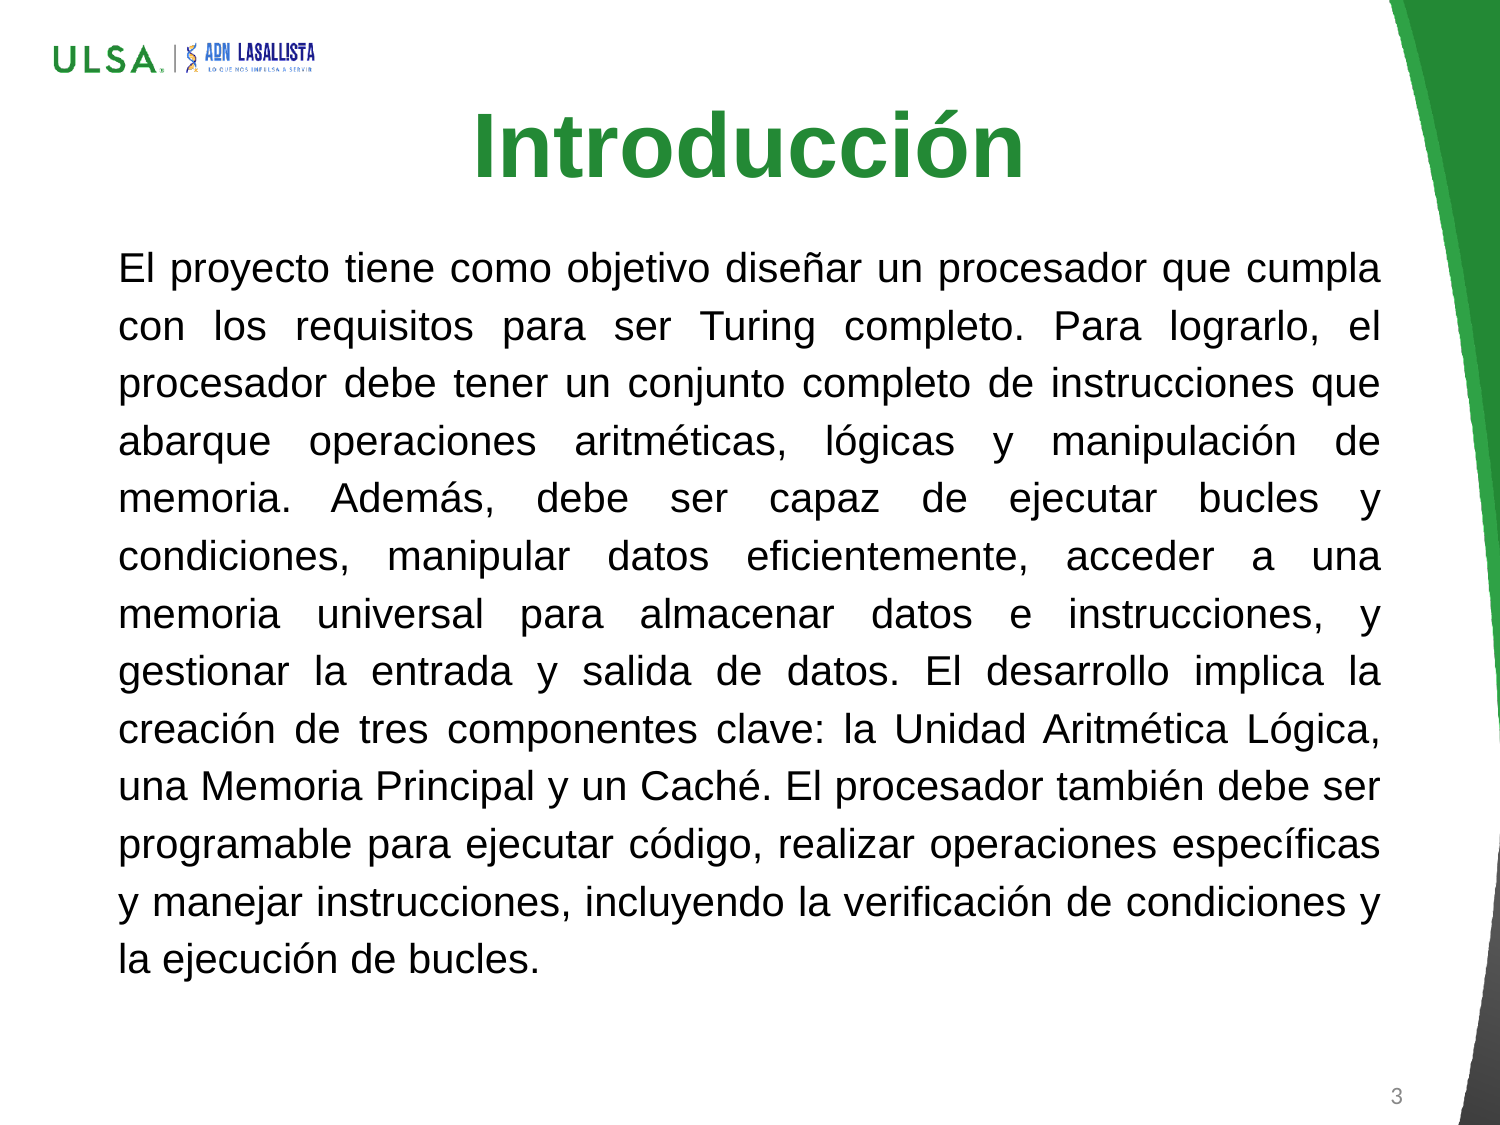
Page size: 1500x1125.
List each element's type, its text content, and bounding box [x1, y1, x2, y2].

list El proyecto tiene como objetivo diseñar un procesador que cumpla con los requisitos para ser Turing completo. Para lograrlo, el procesador debe tener un conjunto completo de instrucciones que abarque operaciones aritméticas, lógicas y manipulación de memoria. Además, debe ser capaz de ejecutar bucles y condiciones, manipular datos eficientemente, acceder a una memoria universal para almacenar datos e instrucciones, y gestionar la entrada y salida de datos. El desarrollo implica la creación de tres componentes clave: la Unidad Aritmética Lógica, una Memoria Principal y un Caché. El procesador también debe ser programable para ejecutar código, realizar operaciones específicas y manejar instrucciones, incluyendo la verificación de condiciones y la ejecución de bucles. [103, 225, 1397, 1014]
slide_number 3 [1228, 1065, 1500, 1125]
picture [0, 0, 1500, 1125]
title Introducción [103, 89, 1397, 207]
